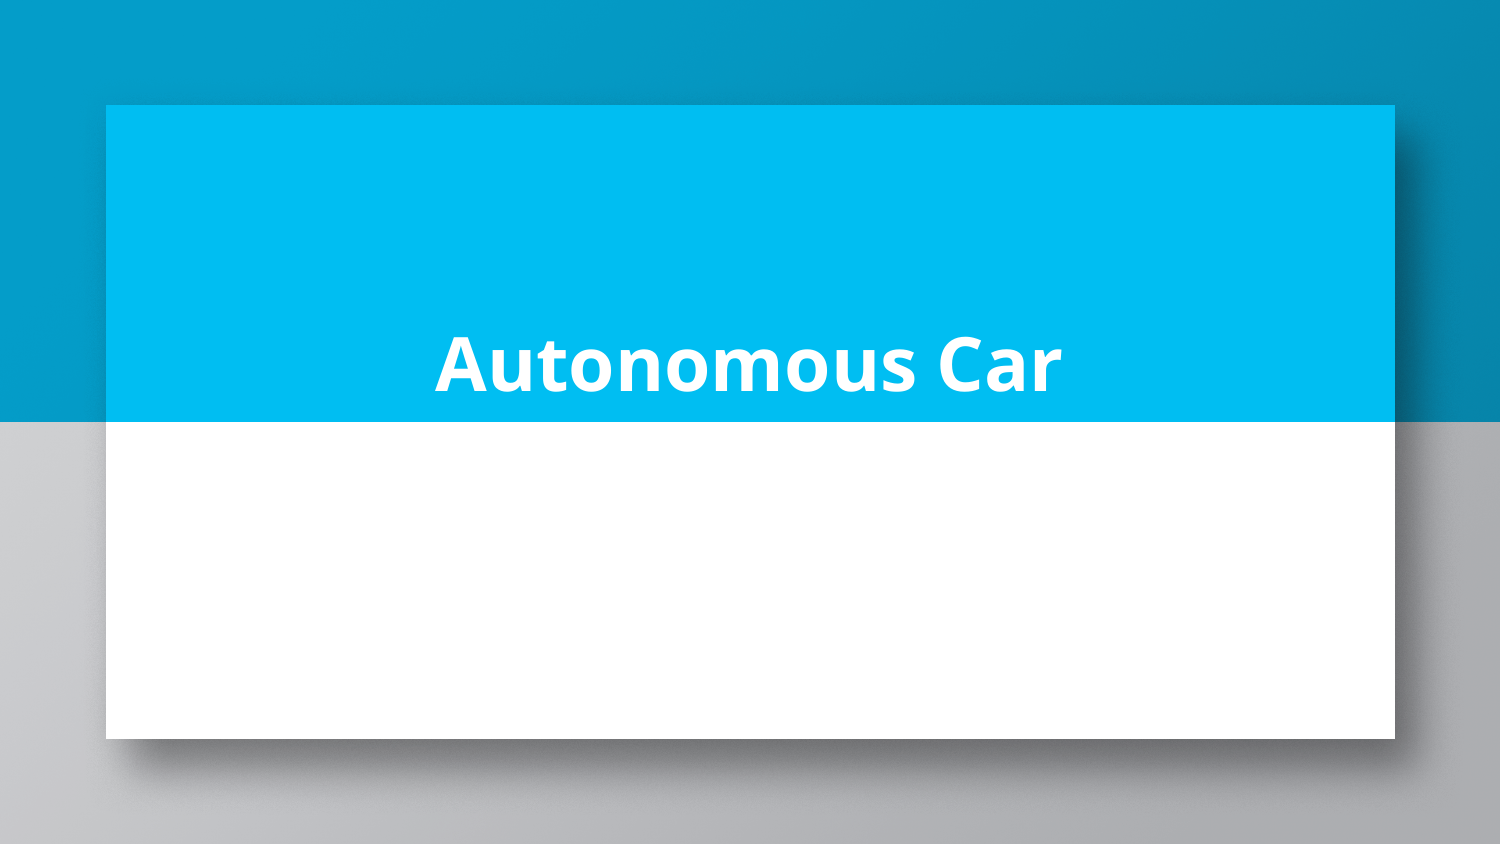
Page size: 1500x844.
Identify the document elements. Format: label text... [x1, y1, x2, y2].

title Autonomous Car [186, 105, 1314, 422]
picture [0, 423, 1500, 844]
